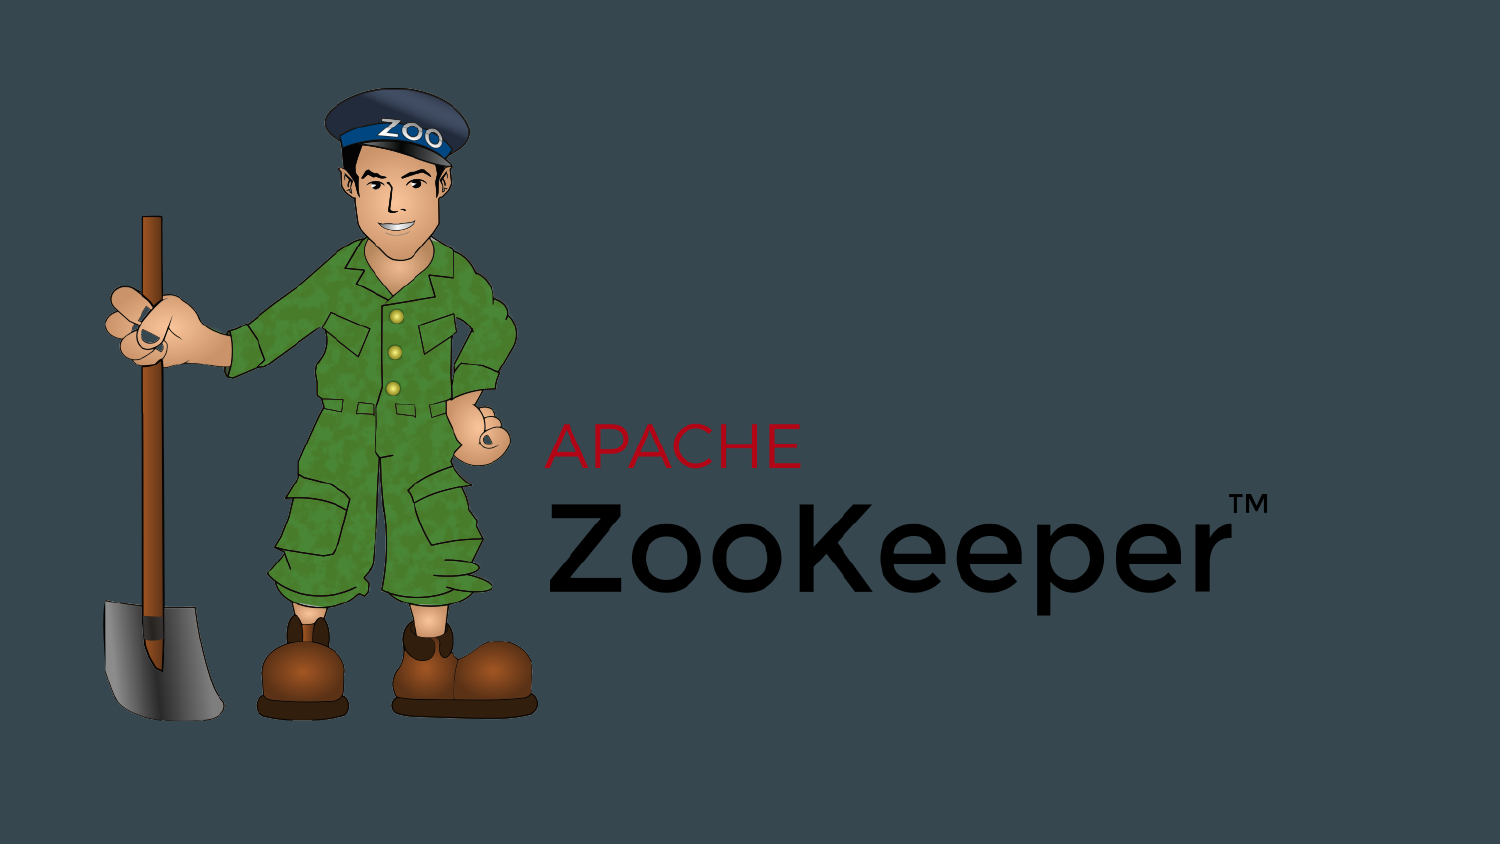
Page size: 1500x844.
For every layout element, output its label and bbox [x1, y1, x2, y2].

picture [103, 88, 1273, 721]
